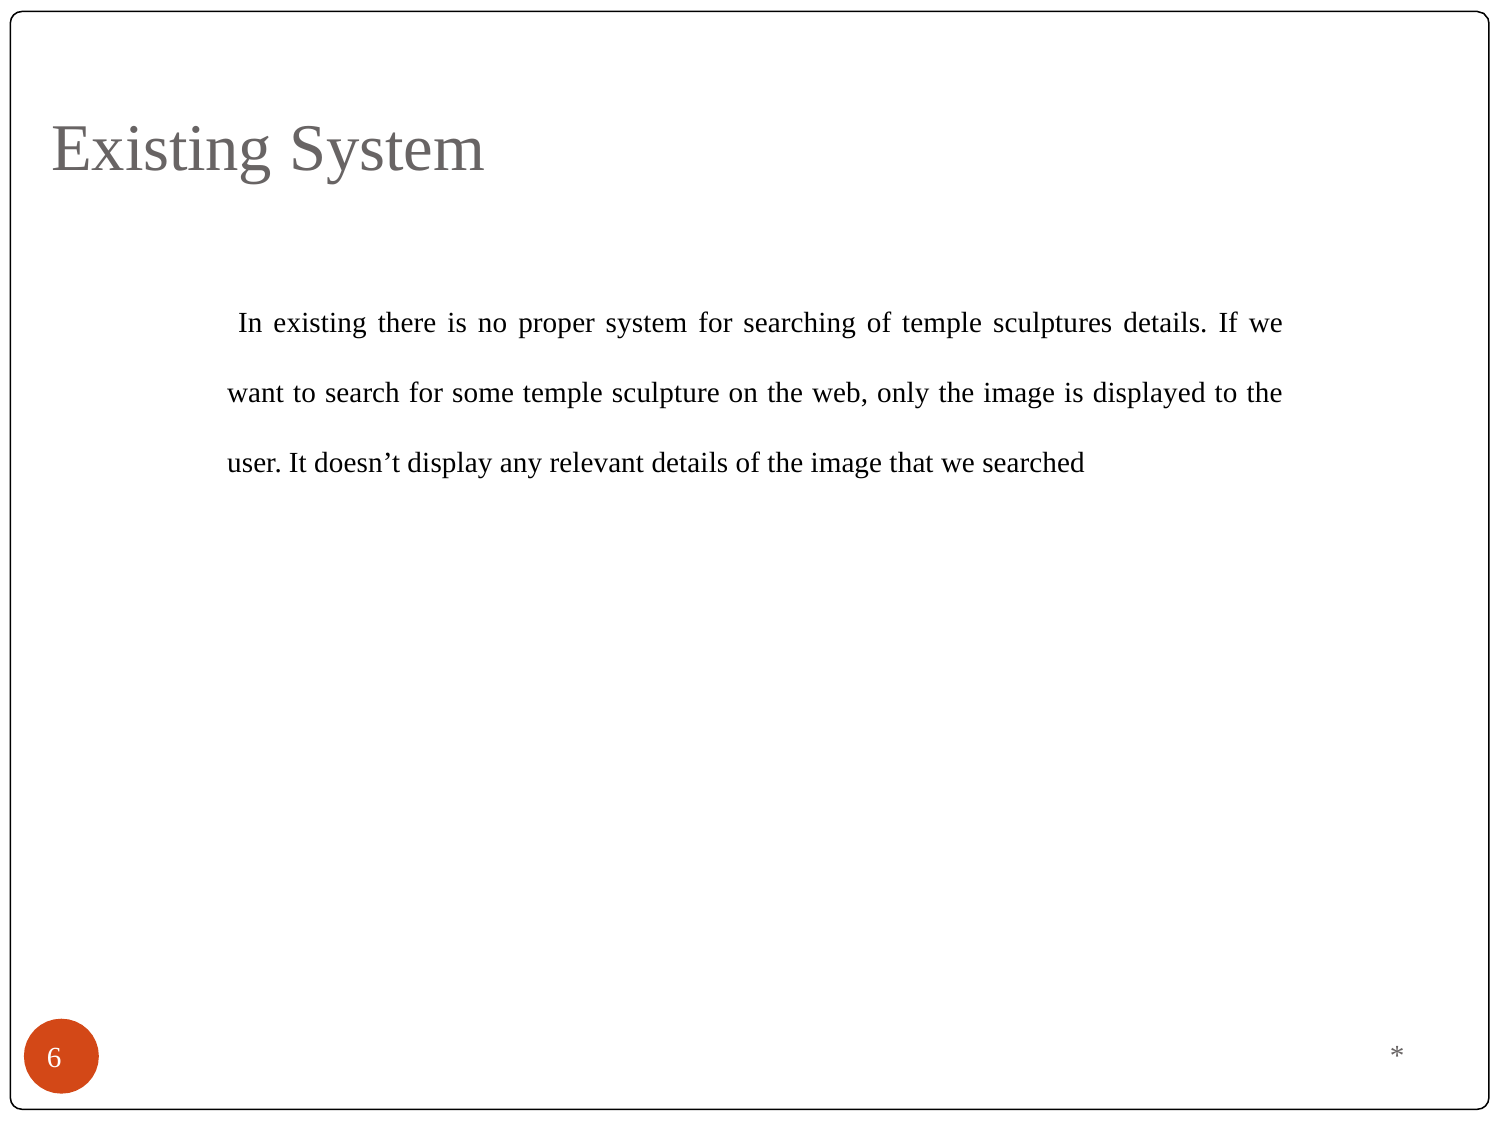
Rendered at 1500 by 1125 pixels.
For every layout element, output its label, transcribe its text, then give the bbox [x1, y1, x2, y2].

text_box [23, 1018, 99, 1087]
text_box In existing there is no proper system for searching of temple sculptures details. If we want to search for some temple sculpture on the web, only the image is displayed to the user. It doesn’t display any relevant details of the image that we searched [212, 261, 1299, 486]
title Existing System [49, 101, 488, 292]
text_box * [1387, 1037, 1407, 1072]
slide_number 6 [40, 1039, 83, 1125]
